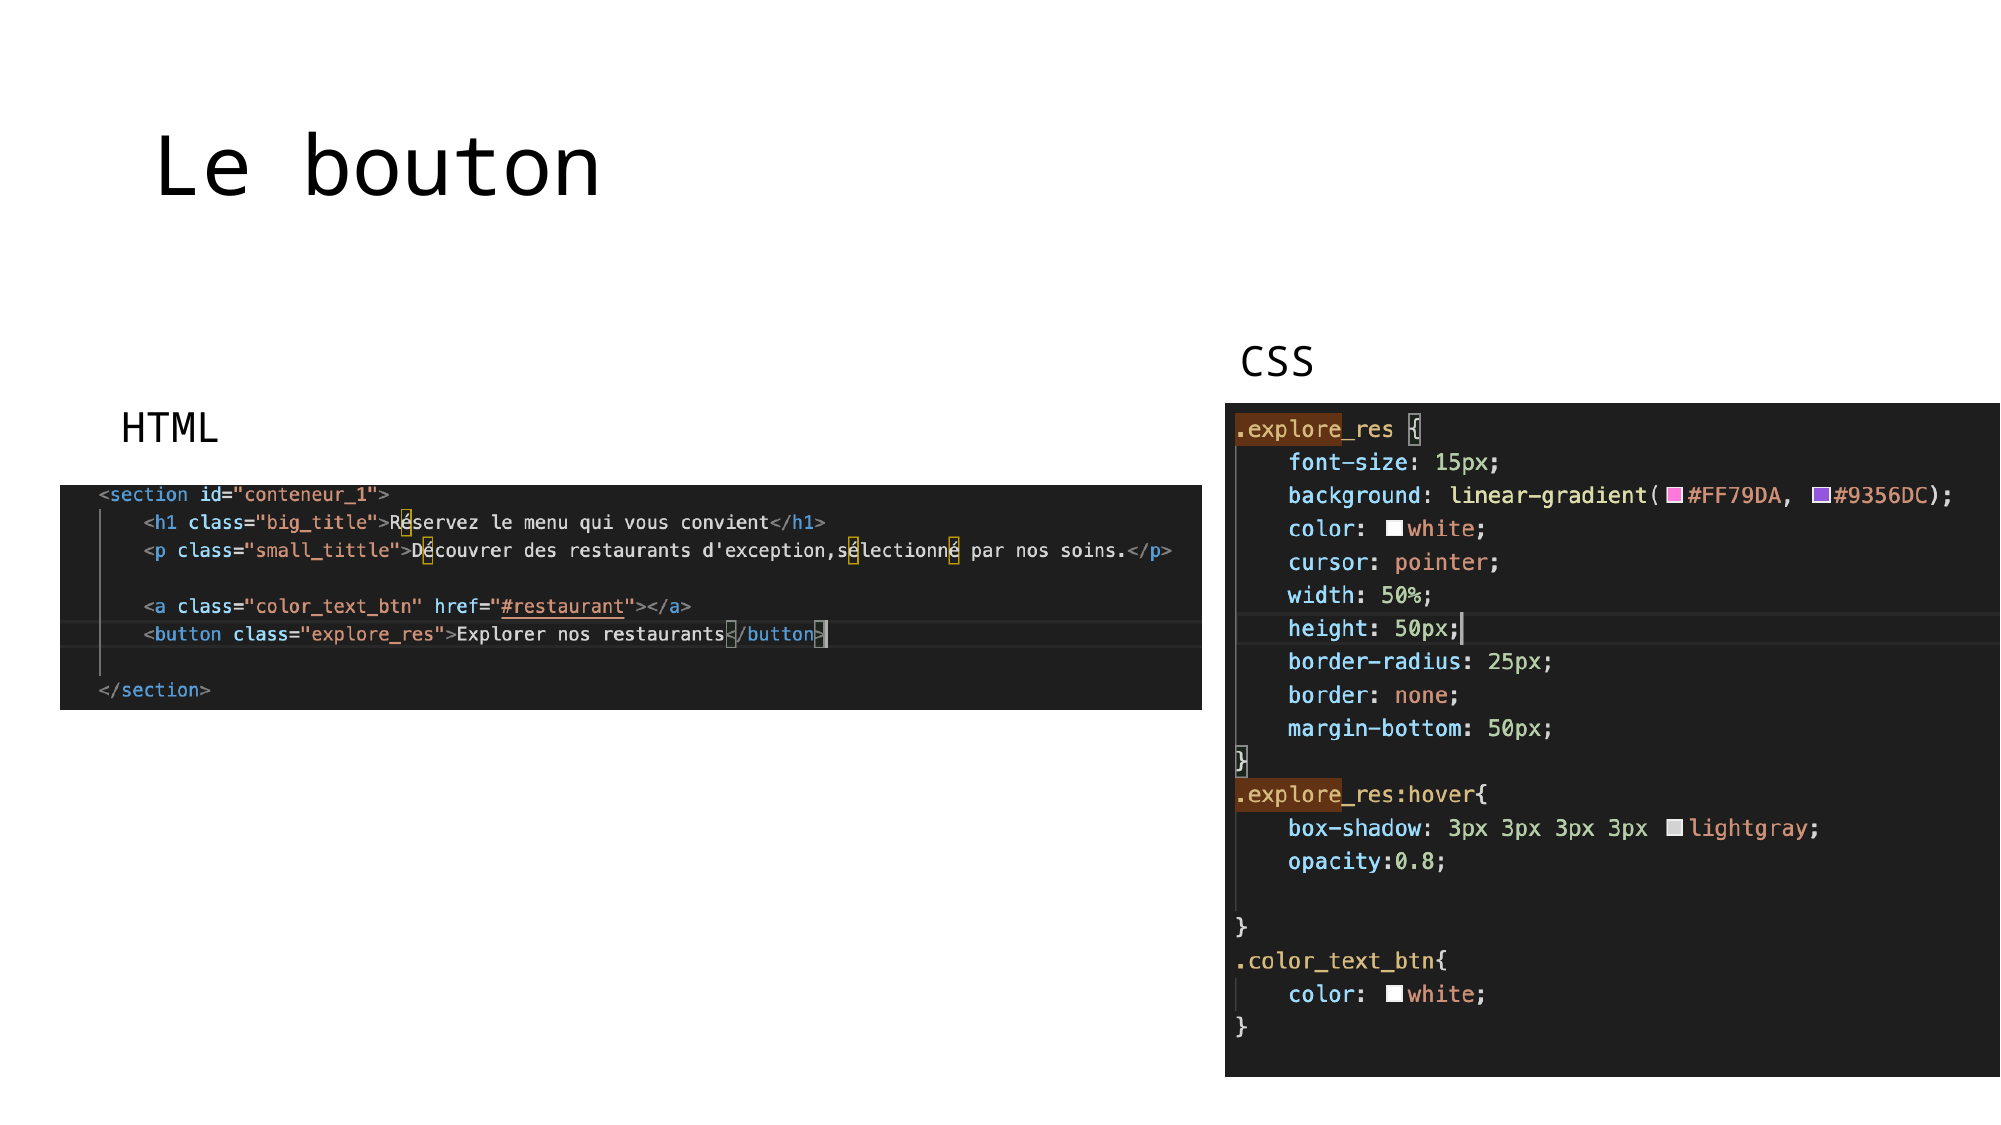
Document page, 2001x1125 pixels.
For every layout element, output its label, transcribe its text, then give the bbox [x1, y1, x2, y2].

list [60, 485, 1202, 710]
title Le bouton [137, 59, 1863, 278]
text_box CSS [1225, 327, 1585, 393]
picture [1225, 403, 2000, 1078]
text_box HTML [106, 393, 466, 458]
